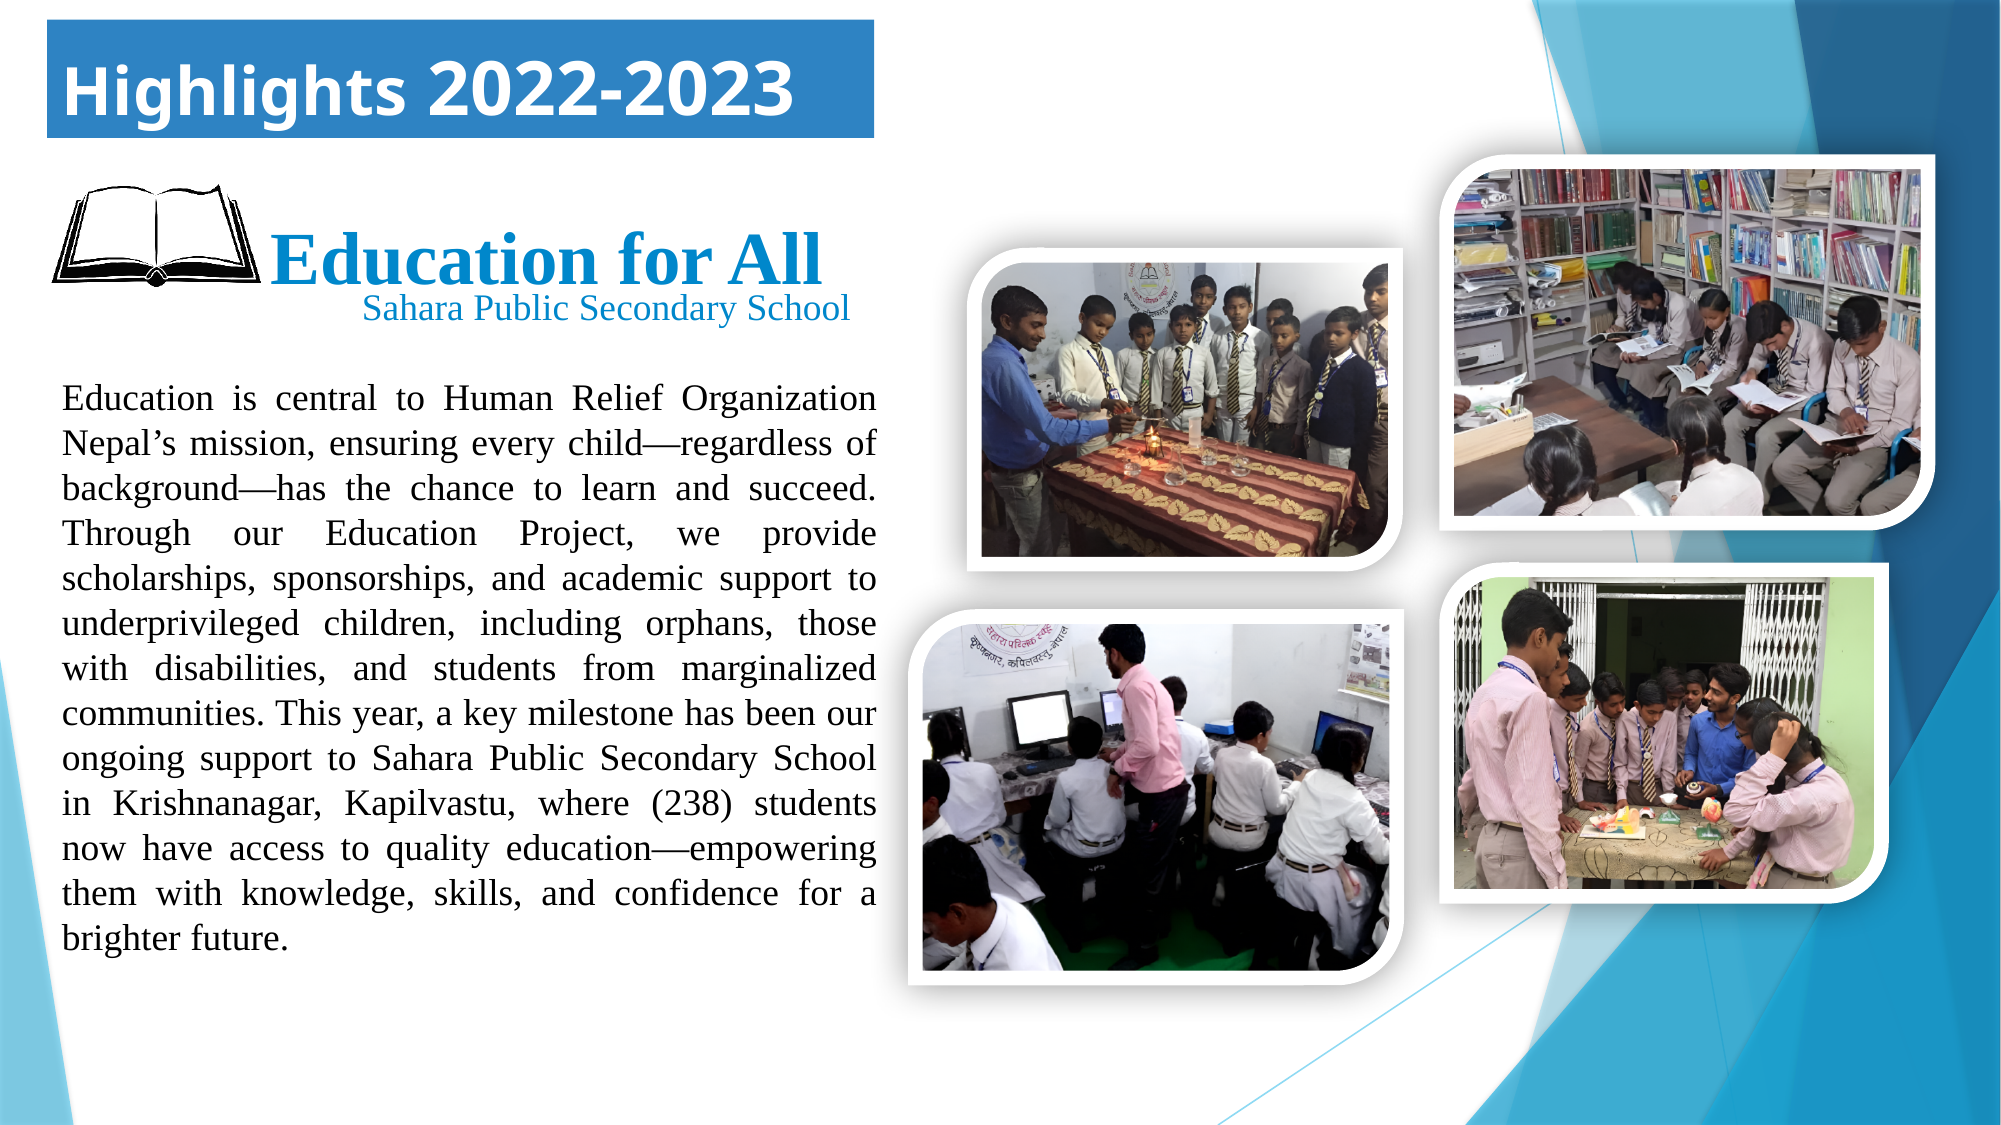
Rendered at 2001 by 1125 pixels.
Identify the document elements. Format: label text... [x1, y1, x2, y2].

text_box Highlights 2022-2023 [47, 19, 875, 138]
picture [46, 175, 264, 291]
text_box Education for All [255, 202, 875, 307]
text_box Sahara Public Secondary School Education is central to Human Relief Organization Nepal’s mission, ensuring every child—regardless of background—has the chance to learn and succeed. Through our Education Project, we provide scholarships, sponsorships, and academic support to underprivileged children, including orphans, those with disabilities, and students from marginalized communities. This year, a key milestone has been our ongoing support to Sahara Public Secondary School in Krishnanagar, Kapilvastu, where (238) students now have access to quality education—empowering them with knowledge, skills, and confidence for a brighter future. [47, 215, 893, 1010]
picture [1446, 569, 1882, 897]
picture [1446, 161, 1929, 524]
picture [973, 254, 1397, 565]
picture [914, 616, 1398, 979]
